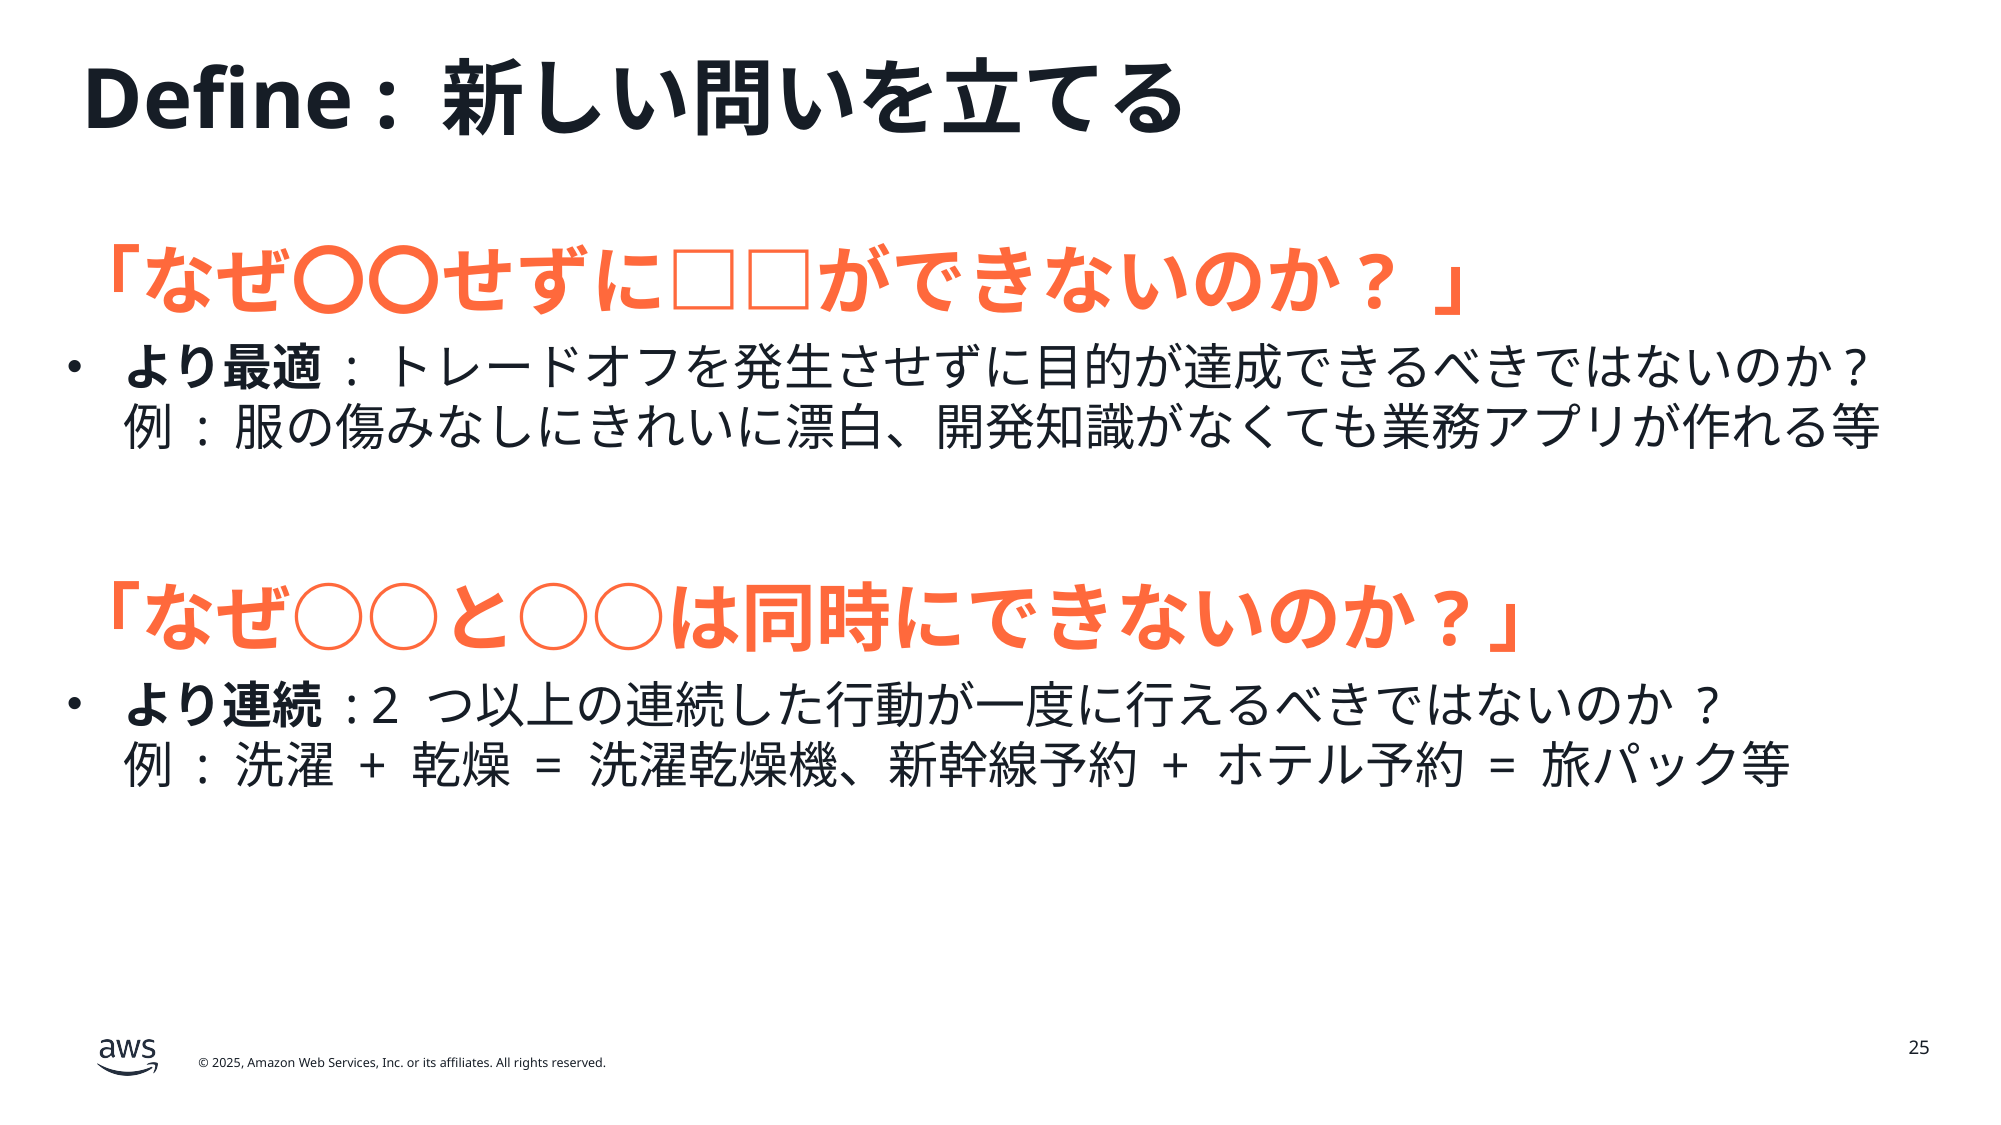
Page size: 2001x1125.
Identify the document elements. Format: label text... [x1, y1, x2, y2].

list 「なぜ〇〇せずに□□ができないのか? 」 より最適 : トレードオフを発生させずに目的が達成できるべきではないのか? 例 : 服の傷みなしにきれいに漂白、開発知識がなくても業務アプリが作れる等 「なぜ○○と○○は同時にできないのか?」 より連続 : 2 つ以上の連続した行動が一度に行えるべきではないのか ? 例 : 洗濯 + 乾燥 = 洗濯乾燥機、新幹線予約 + ホテル予約 = 旅パック等 [66, 225, 1945, 880]
title Define : 新しい問いを立てる [66, 48, 1945, 150]
slide_number 25 [1495, 1018, 1945, 1079]
picture [97, 1039, 158, 1076]
